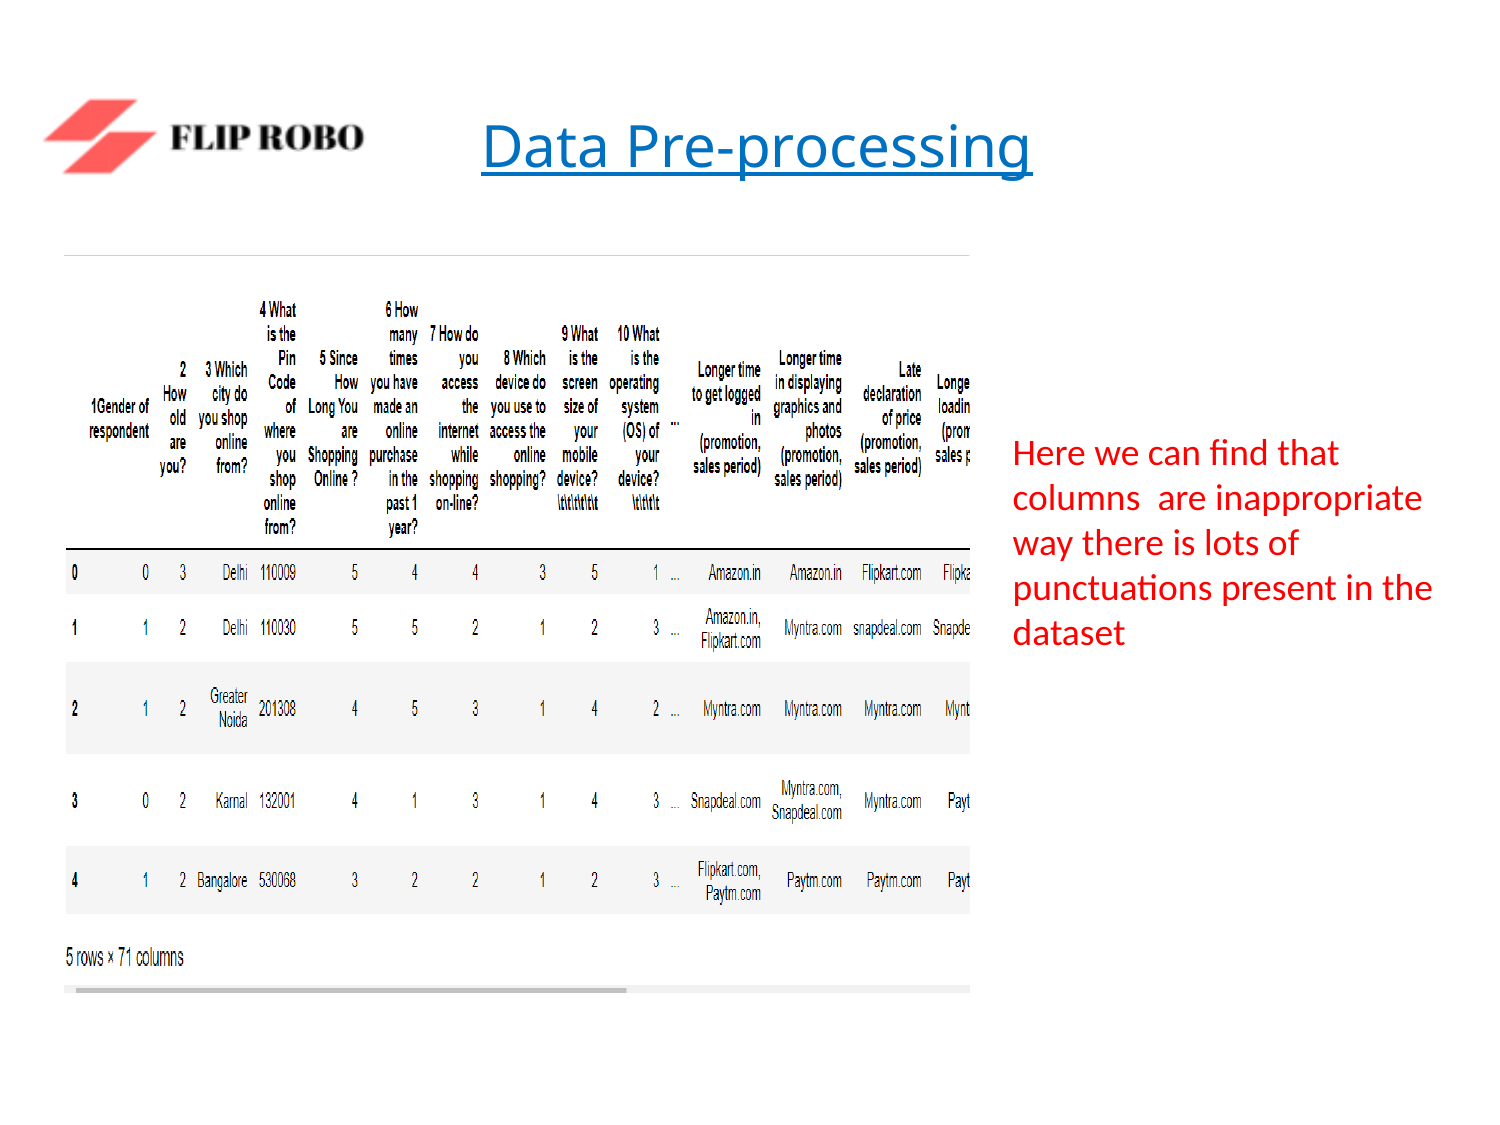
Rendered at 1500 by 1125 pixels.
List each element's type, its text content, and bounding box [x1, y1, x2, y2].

picture [64, 255, 975, 993]
text_box Here we can find that columns are inappropriate way there is lots of punctuations present in the dataset [998, 420, 1471, 661]
text_box Data Pre-processing [466, 101, 1211, 187]
picture [29, 77, 395, 203]
